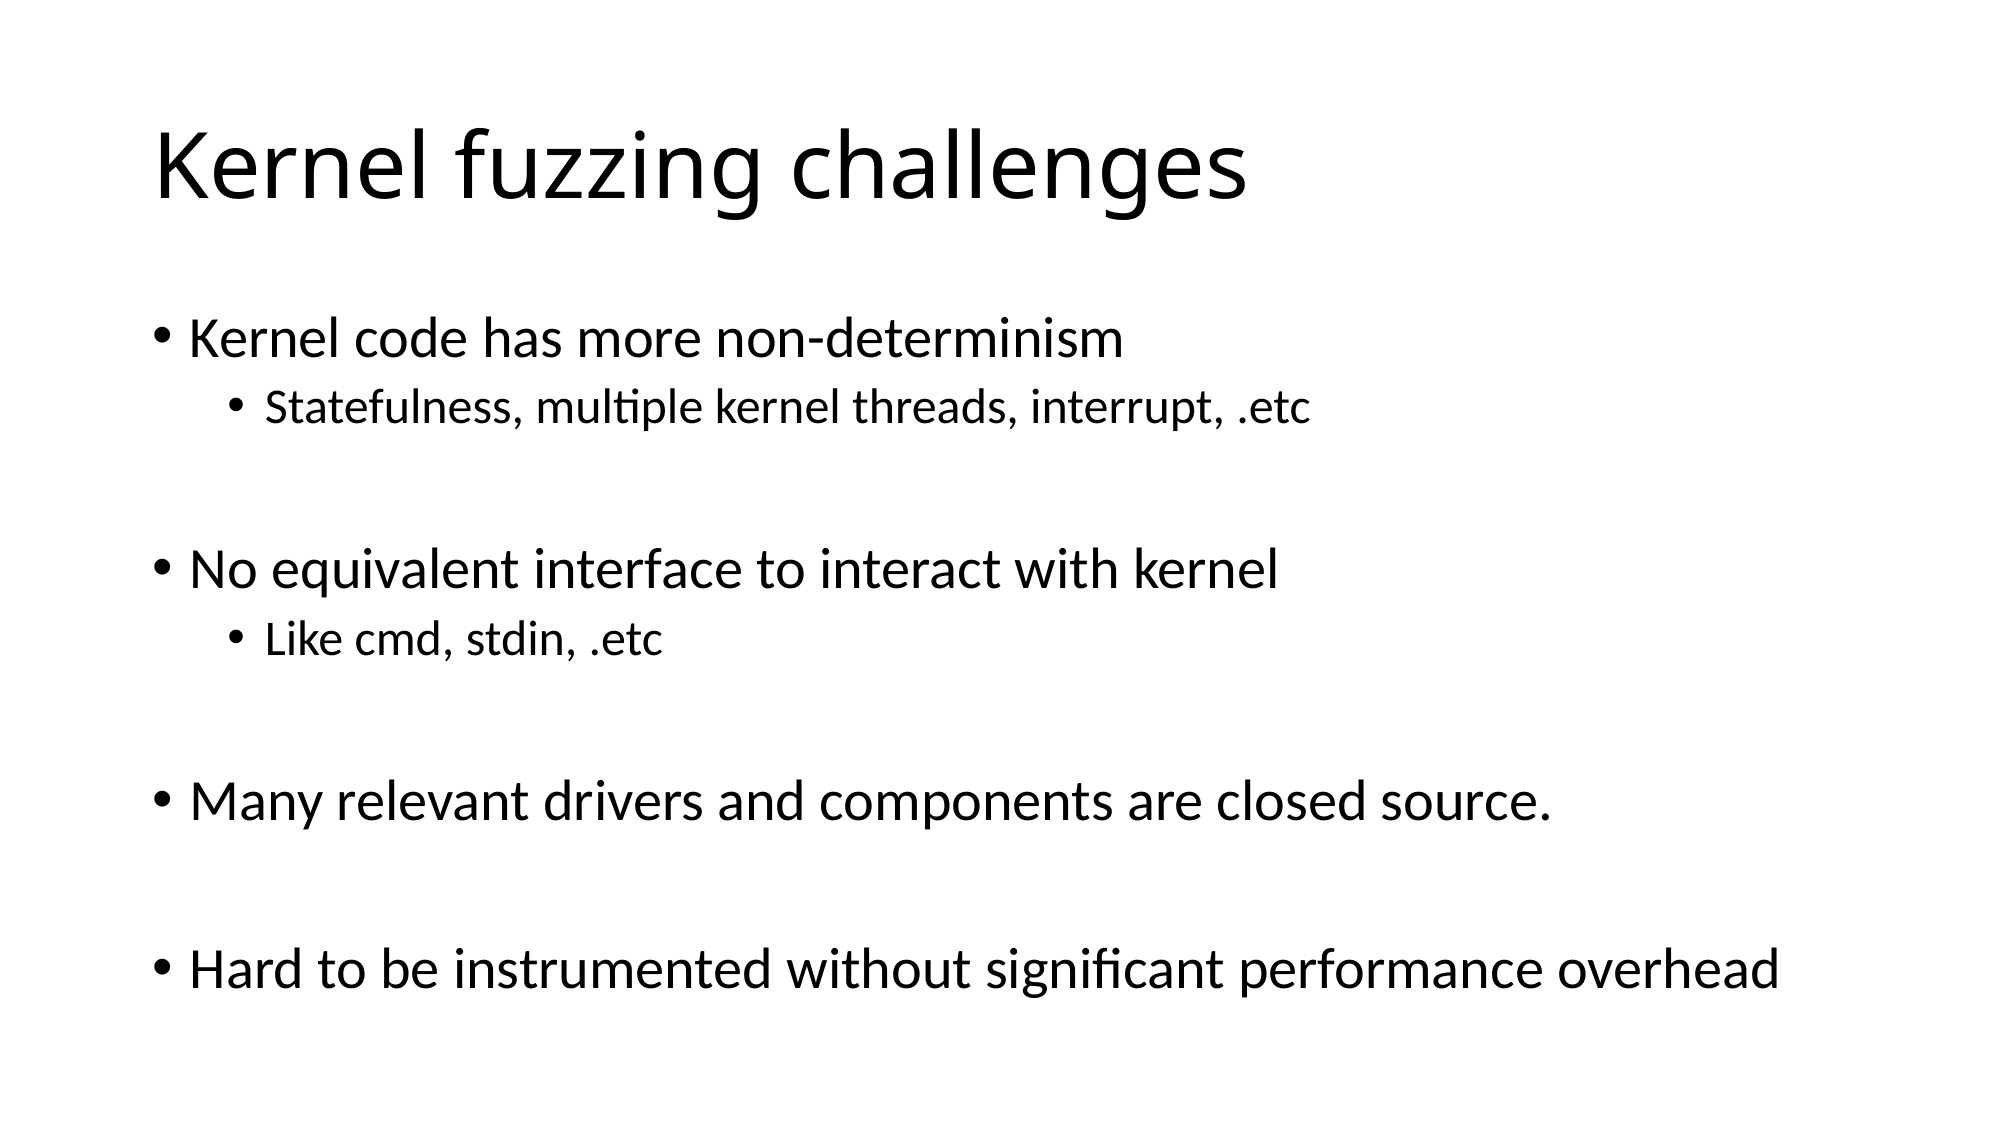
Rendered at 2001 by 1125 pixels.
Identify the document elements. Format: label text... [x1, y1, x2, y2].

list Kernel code has more non-determinism Statefulness, multiple kernel threads, interrupt, .etc No equivalent interface to interact with kernel Like cmd, stdin, .etc Many relevant drivers and components are closed source. Hard to be instrumented without significant performance overhead [137, 299, 1863, 1014]
title Kernel fuzzing challenges [137, 59, 1863, 278]
